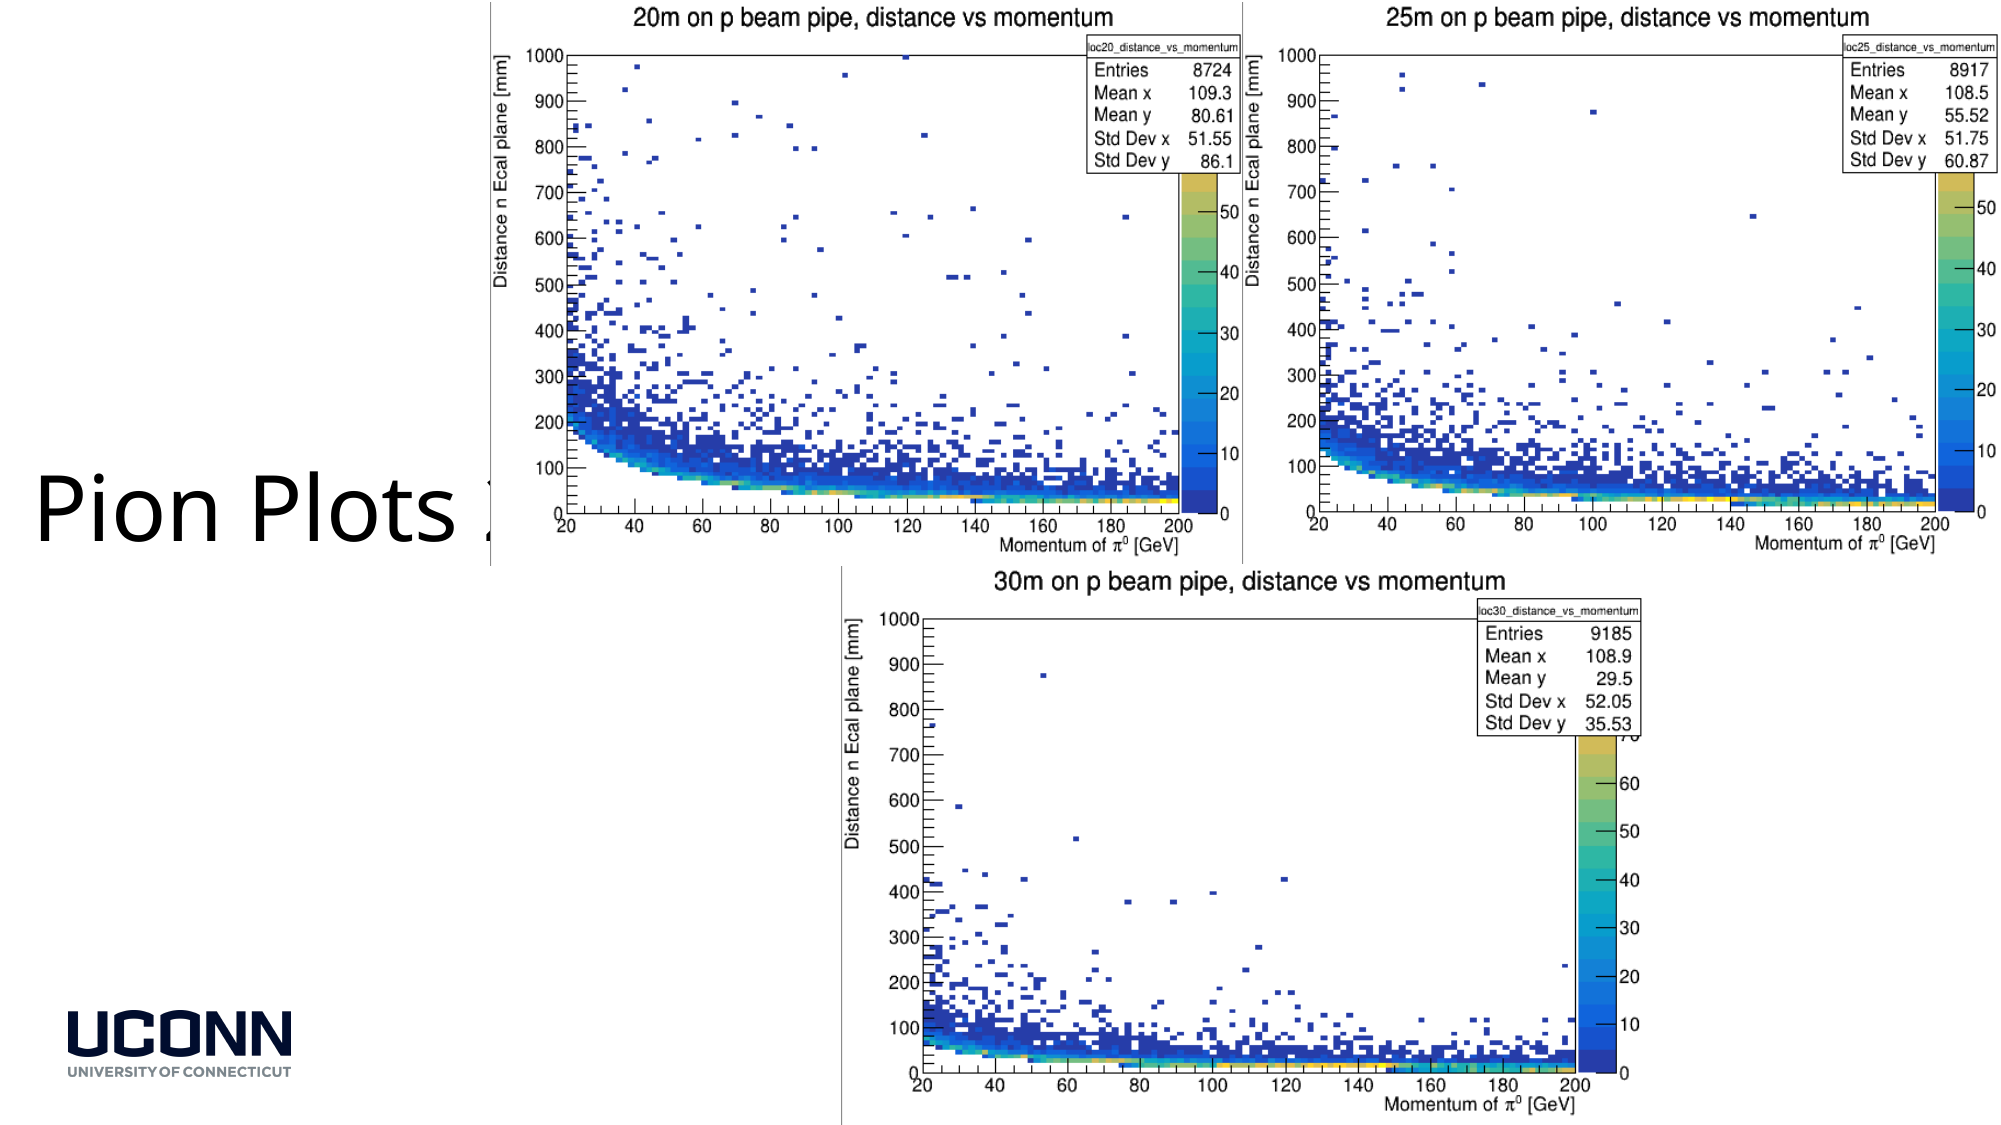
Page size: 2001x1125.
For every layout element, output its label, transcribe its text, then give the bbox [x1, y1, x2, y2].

picture [489, 2, 2000, 1125]
picture [67, 1009, 291, 1078]
text_box Pion Plots 2 [17, 401, 552, 622]
